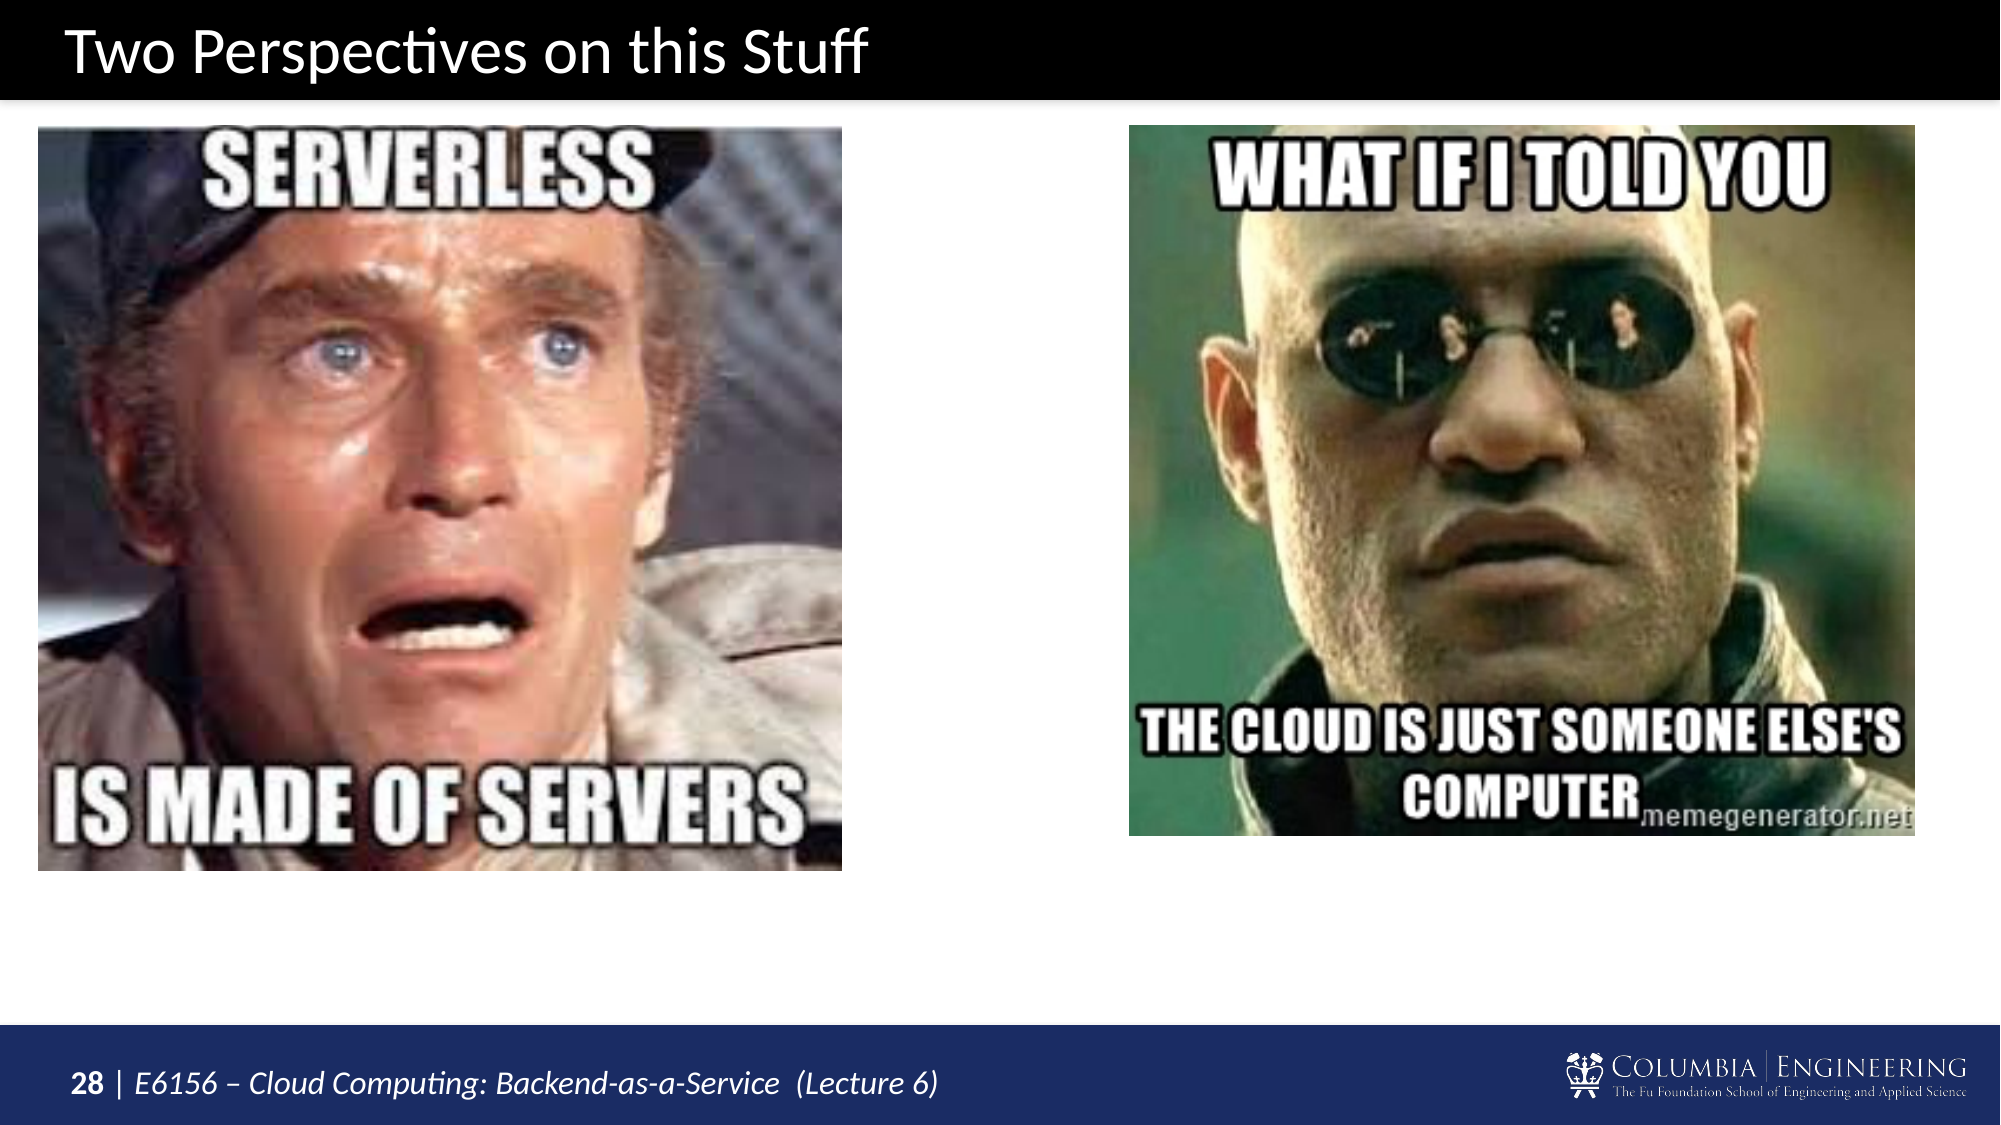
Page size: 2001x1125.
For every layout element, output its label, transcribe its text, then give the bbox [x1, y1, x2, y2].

picture [1129, 125, 1915, 836]
text_box Two Perspectives on this Stuff [49, 0, 1540, 95]
picture [1566, 1050, 1967, 1100]
text_box 28 | E6156 – Cloud Computing: Backend-as-a-Service (Lecture 6) [55, 1027, 1540, 1109]
picture [38, 125, 842, 871]
text_box [0, 0, 2000, 100]
text_box [0, 1025, 2000, 1125]
